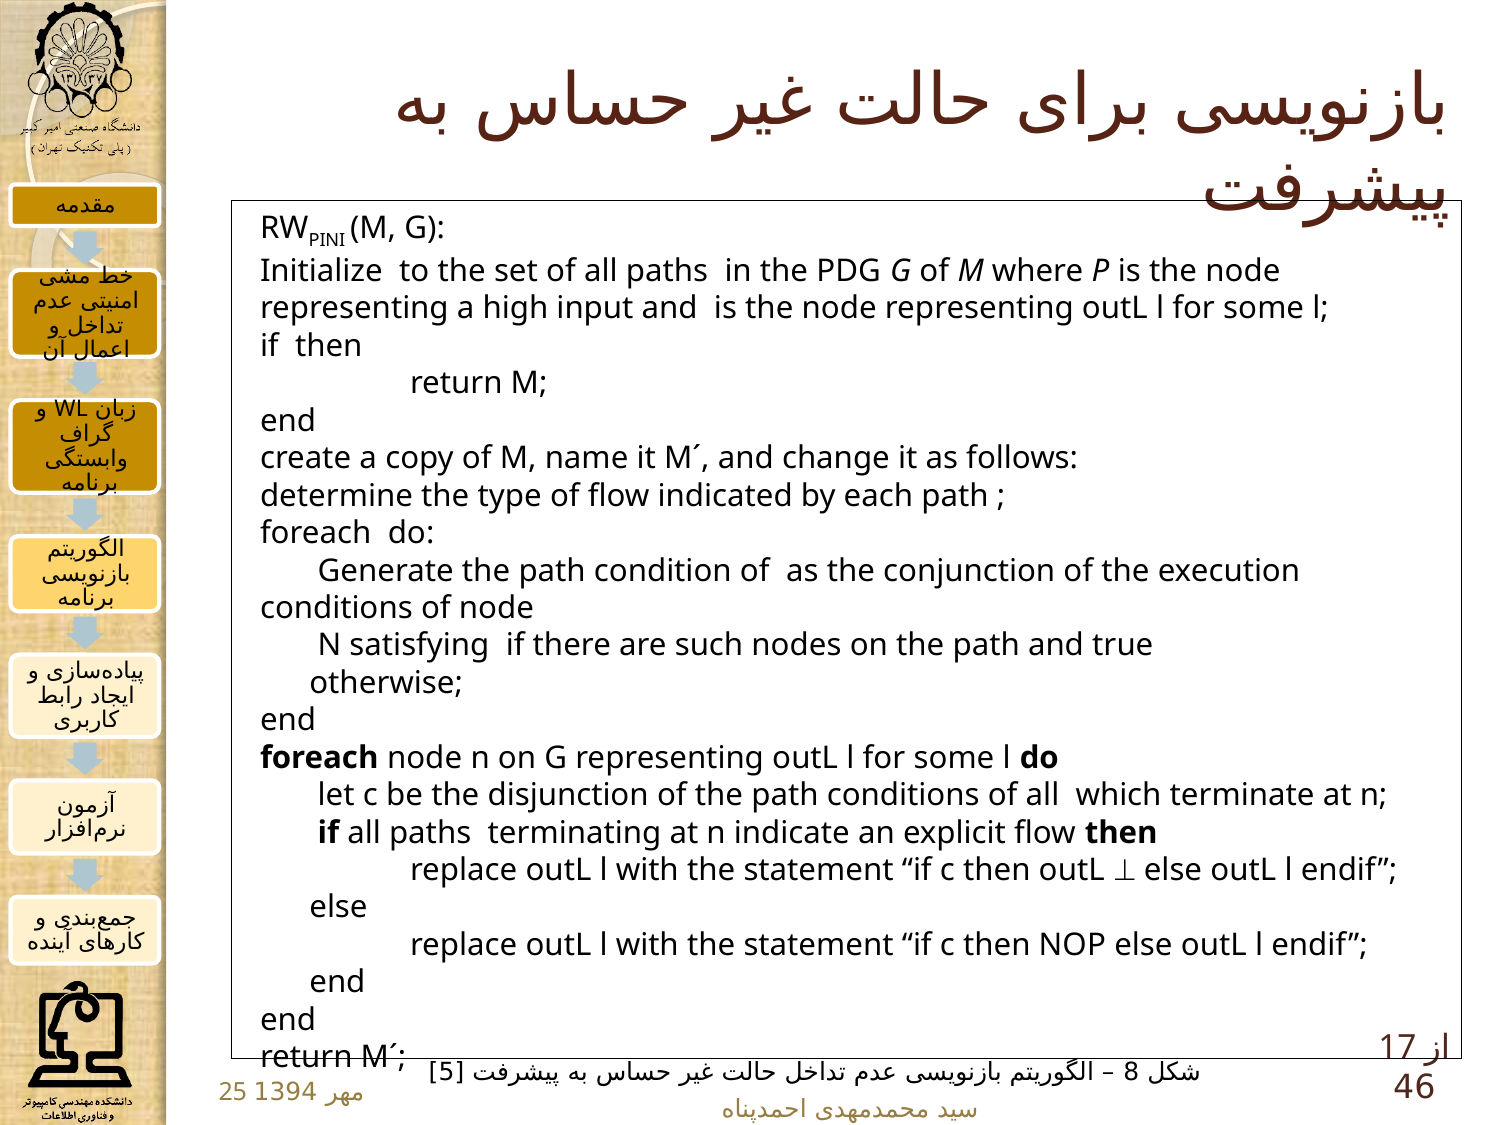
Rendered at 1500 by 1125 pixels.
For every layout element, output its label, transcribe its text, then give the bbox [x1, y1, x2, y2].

picture [0, 0, 166, 1125]
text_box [10, 184, 160, 965]
text_box شکل 8 – الگوریتم بازنویسی عدم تداخل حالت غیر حساس به پیشرفت [5] [360, 1048, 1270, 1094]
footer سید محمدمهدی احمدپناه [612, 1094, 1088, 1125]
title بازنویسی برای حالت غیر حساس به پیشرفت [235, 45, 1466, 233]
slide_number 25 مهر 1394 [157, 1034, 467, 1113]
slide_number 17 از 46 [1340, 1034, 1488, 1113]
